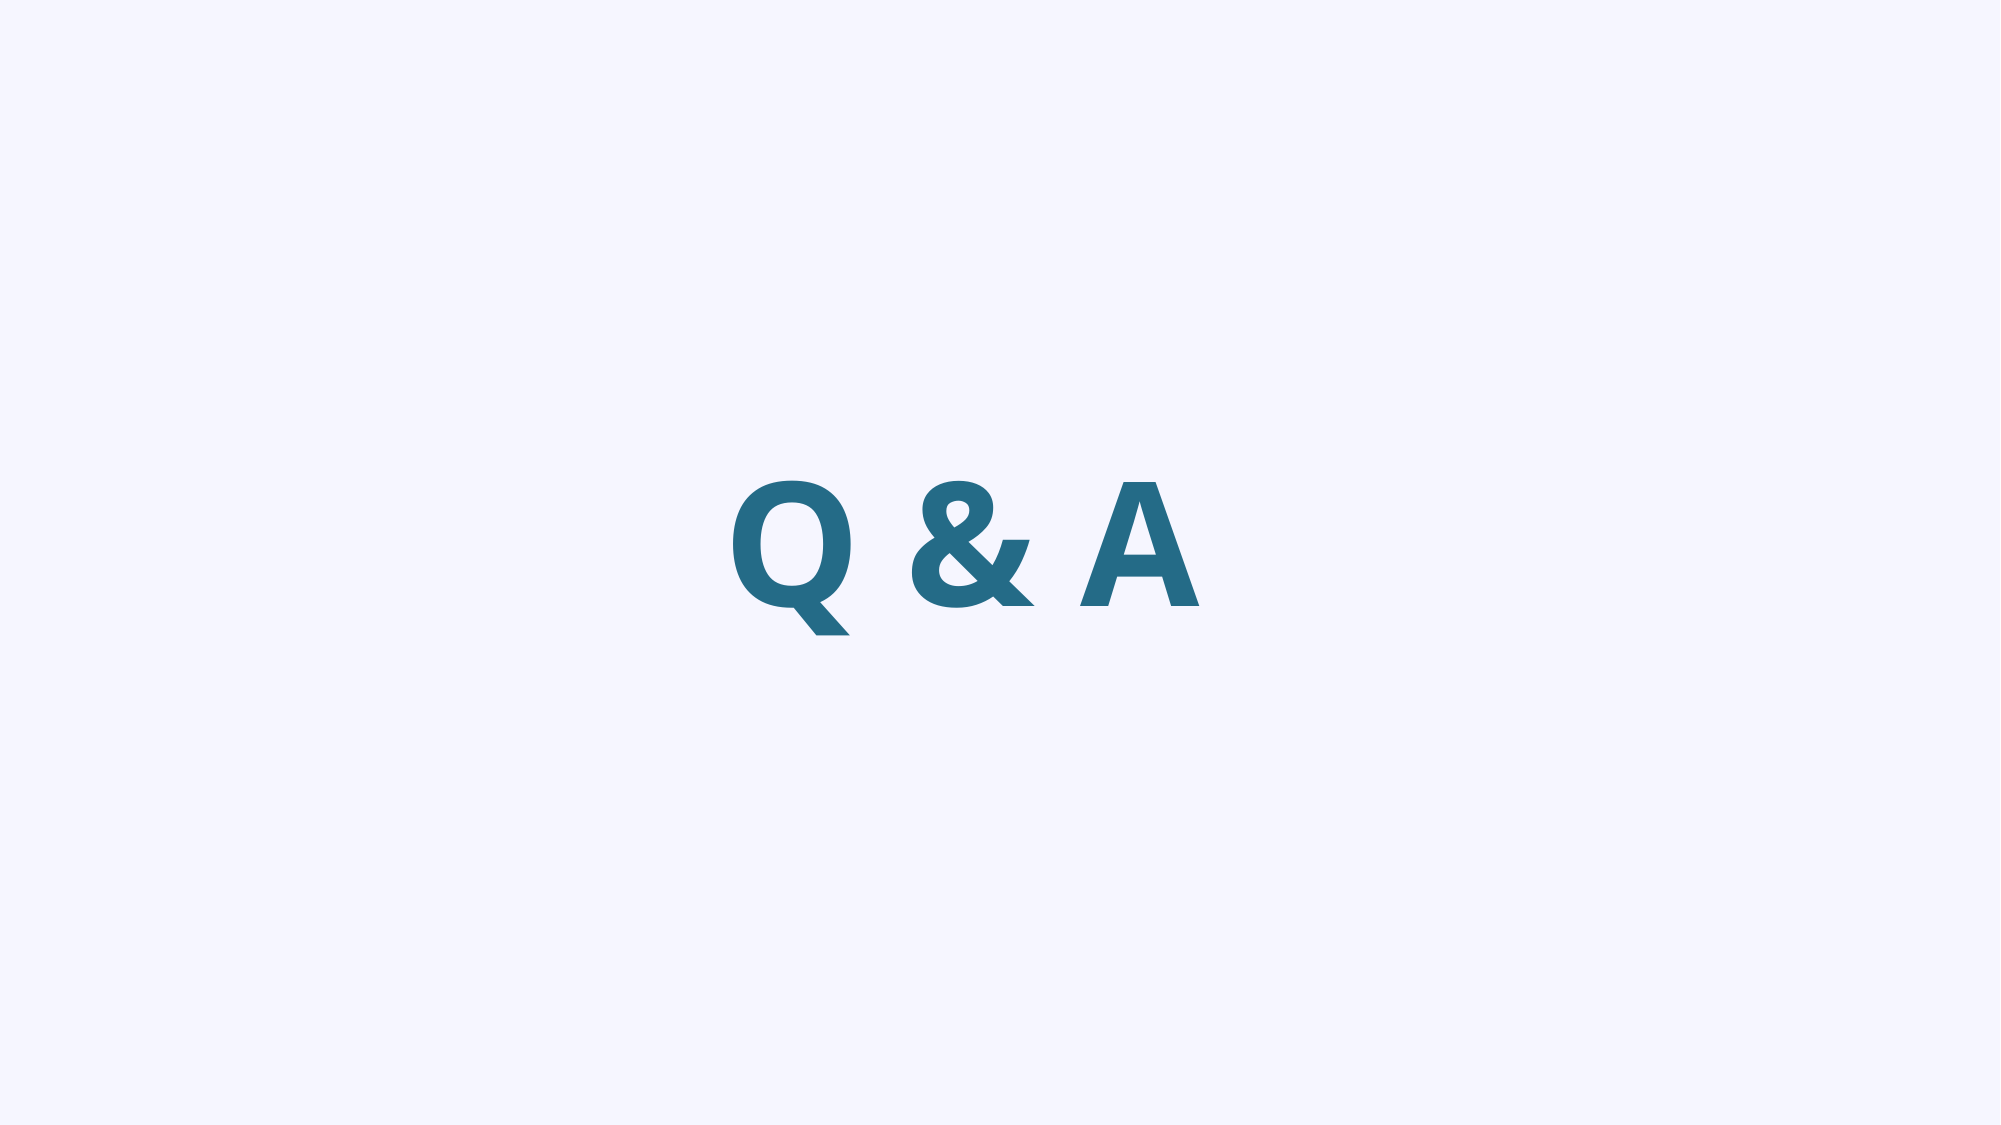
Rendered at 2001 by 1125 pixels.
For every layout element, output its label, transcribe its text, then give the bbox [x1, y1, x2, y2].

text_box Q & A [382, 425, 1542, 649]
